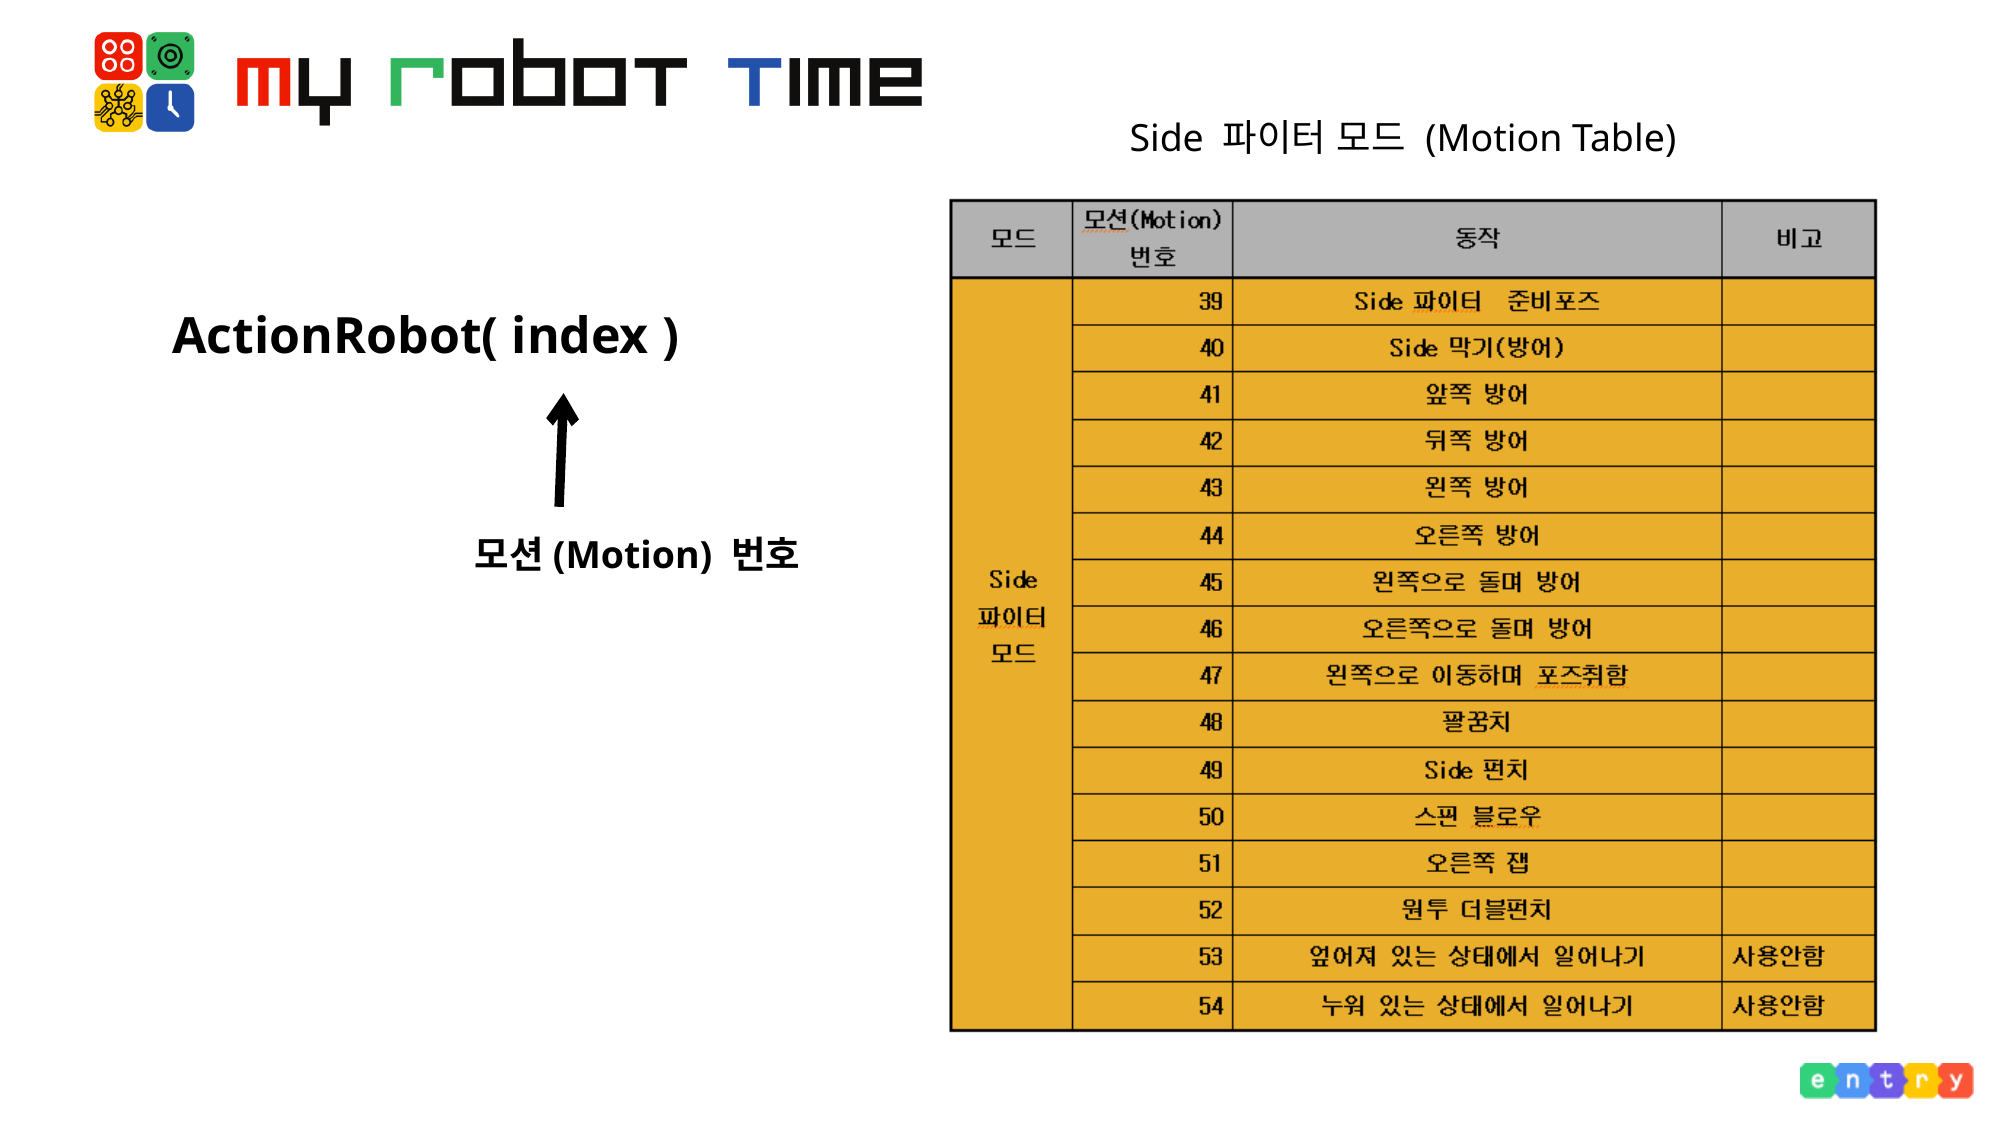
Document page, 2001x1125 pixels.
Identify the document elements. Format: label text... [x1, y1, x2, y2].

text_box Side 파이터 모드 (Motion Table) [1114, 106, 1713, 167]
picture [0, 0, 1016, 166]
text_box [559, 393, 564, 507]
picture [1795, 1059, 1977, 1103]
slide_number 19 [1412, 1042, 1863, 1103]
picture [941, 192, 1886, 1038]
text_box ActionRobot( index ) [157, 296, 695, 371]
text_box 모션(Motion) 번호 [460, 523, 826, 584]
